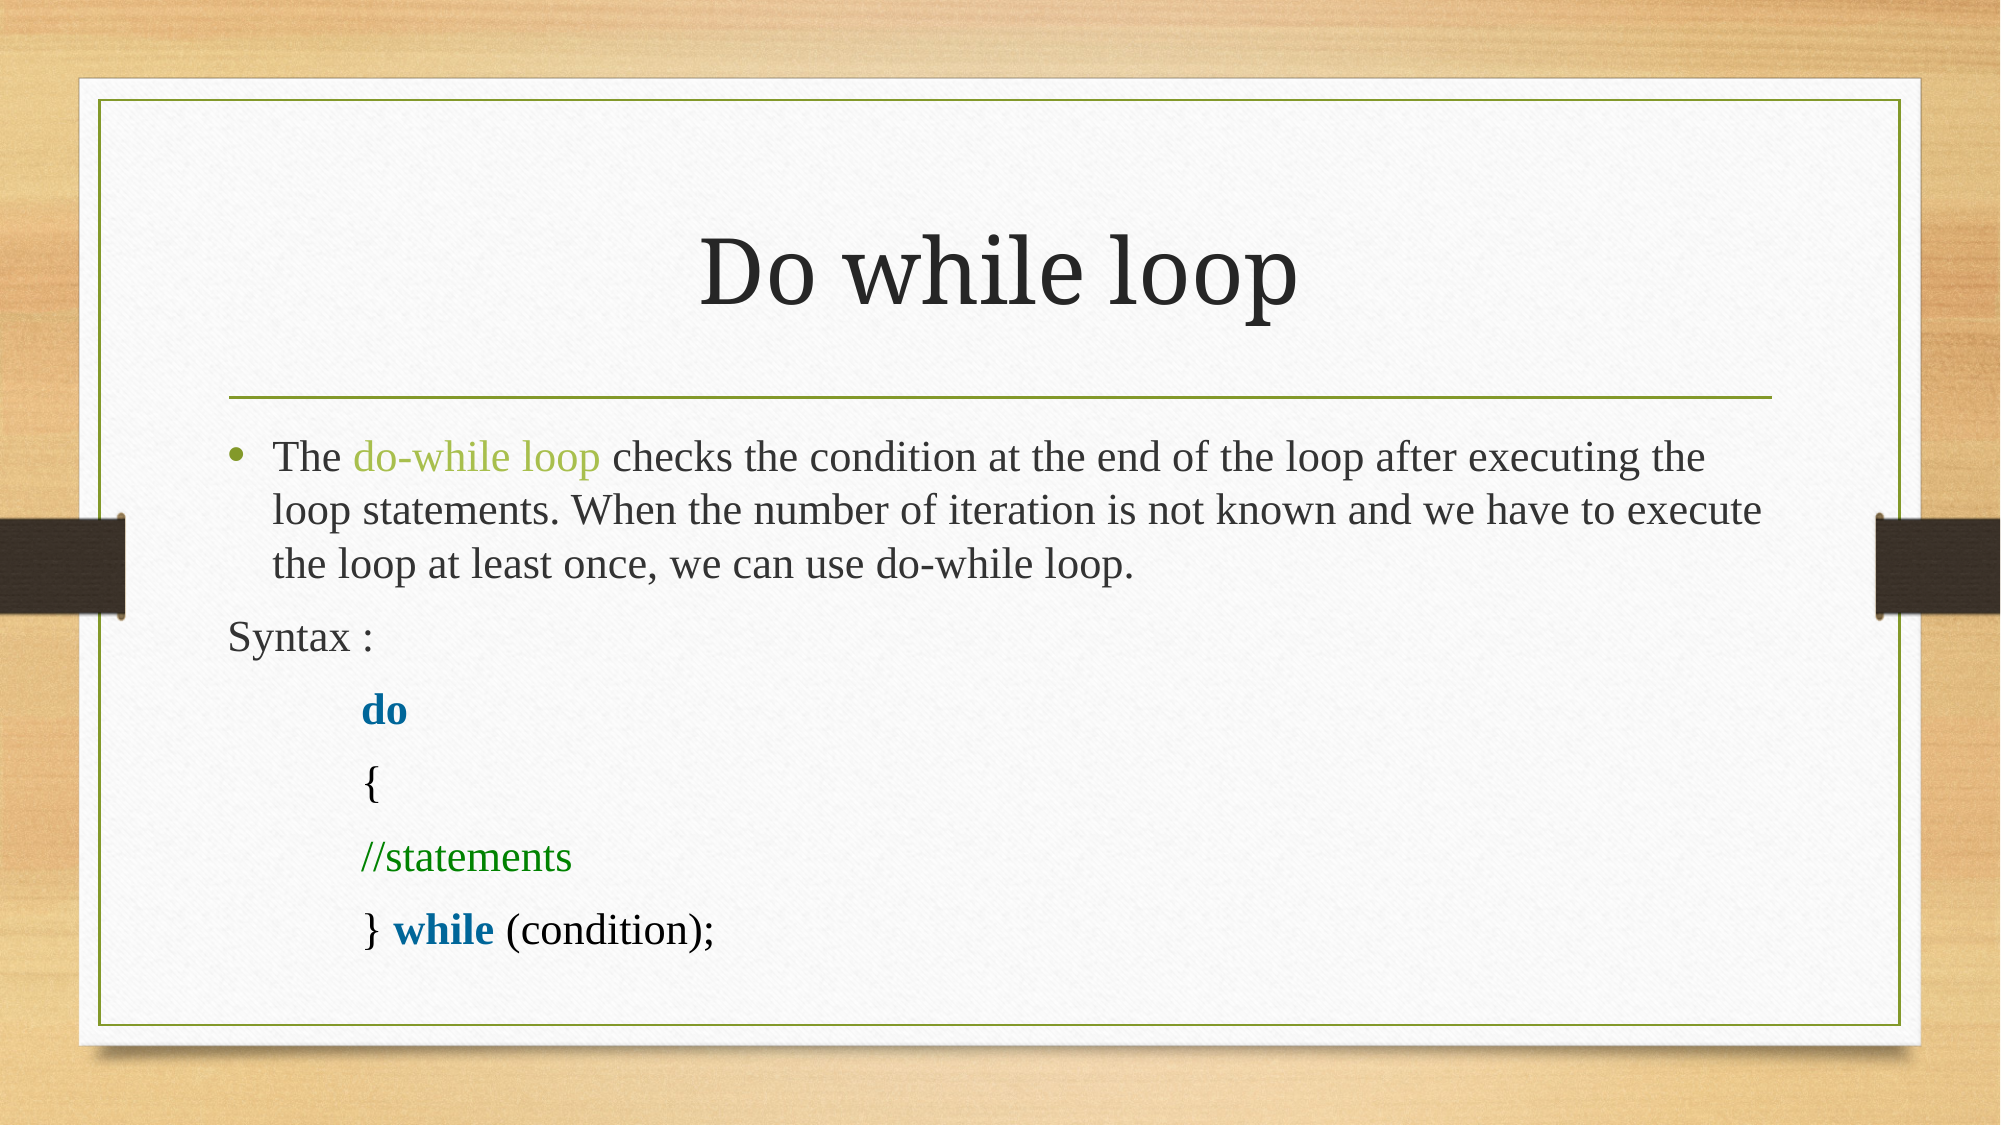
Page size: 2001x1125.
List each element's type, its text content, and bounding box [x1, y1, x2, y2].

title Do while loop [212, 161, 1788, 375]
list The do-while loop checks the condition at the end of the loop after executing the loop statements. When the number of iteration is not known and we have to execute the loop at least once, we can use do-while loop. Syntax : do { //statements } while (condition); [212, 419, 1788, 964]
picture [0, 0, 2001, 1125]
